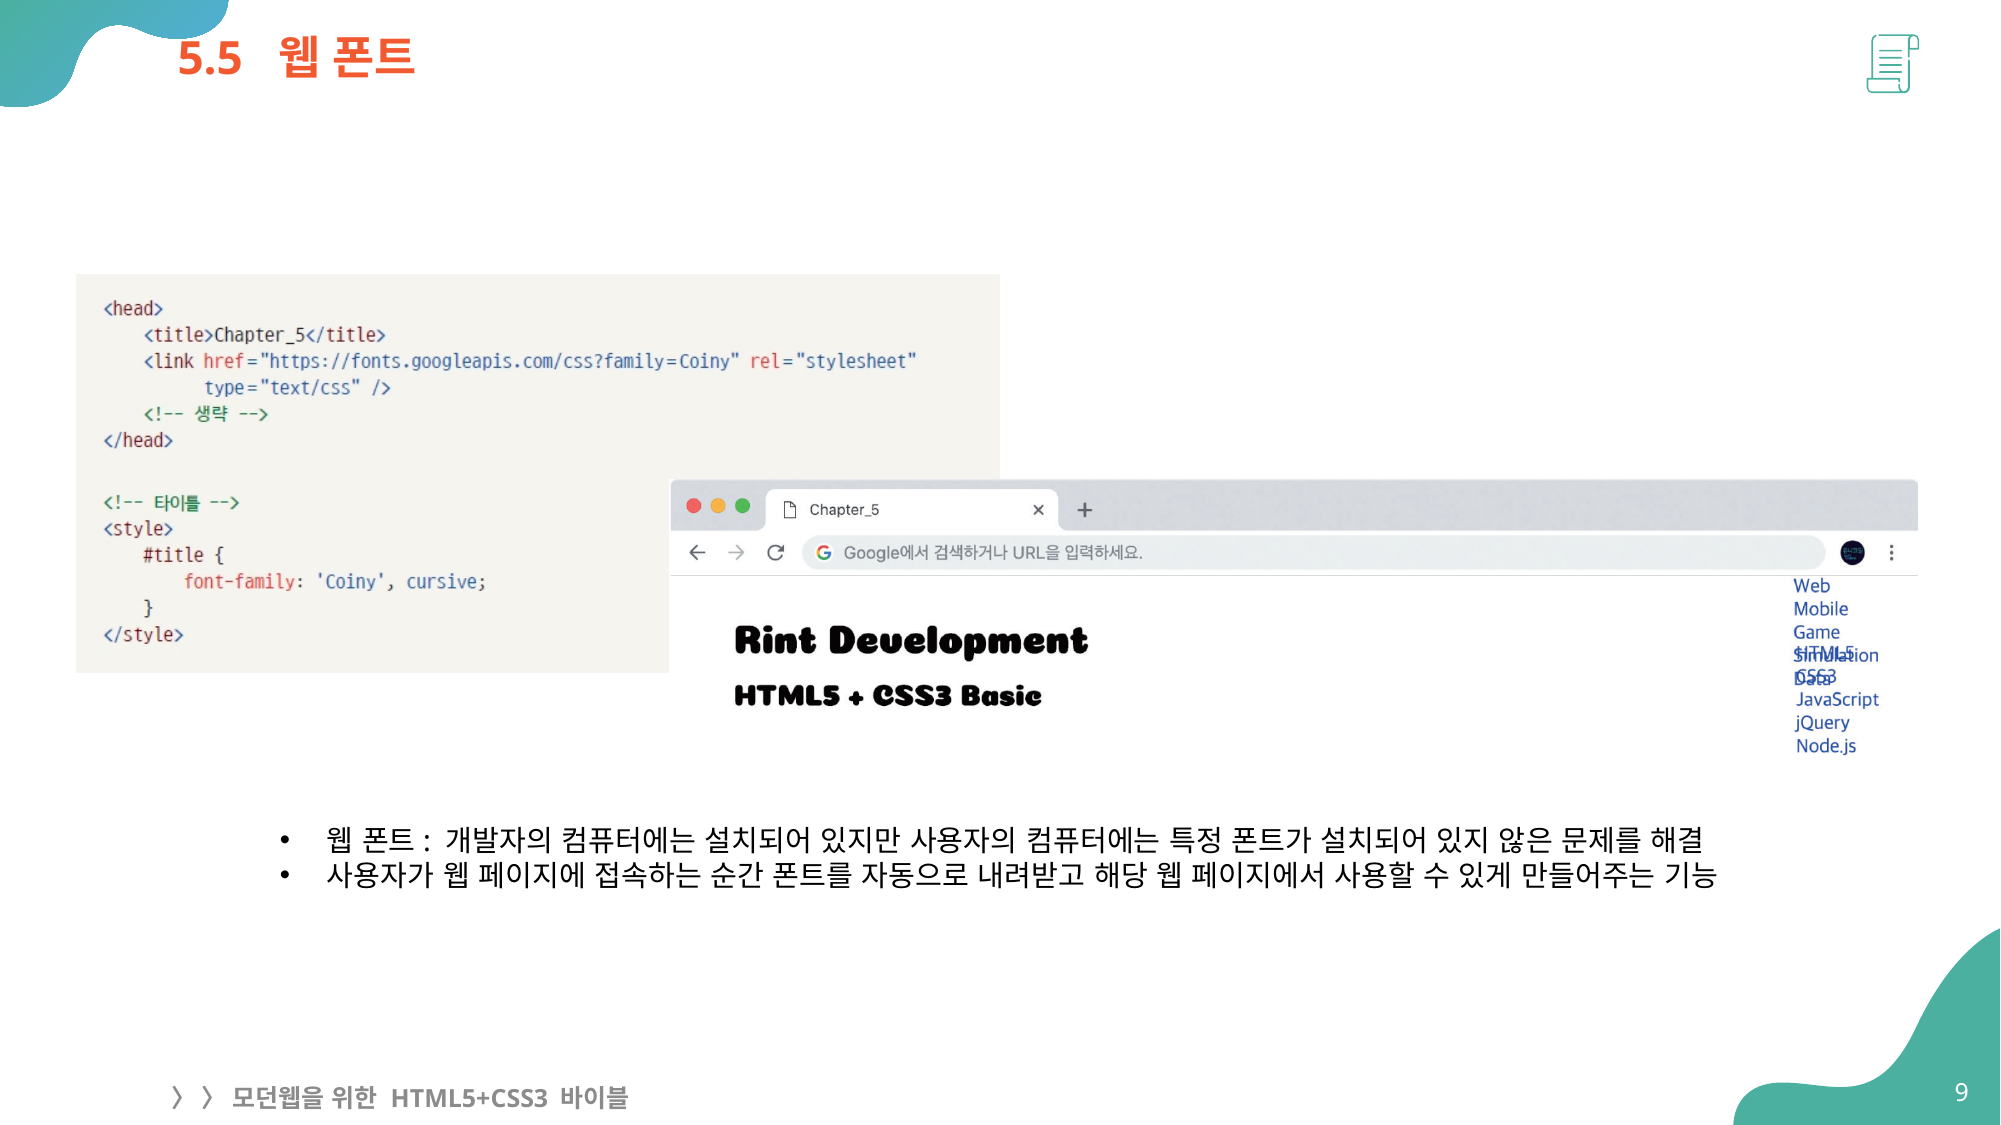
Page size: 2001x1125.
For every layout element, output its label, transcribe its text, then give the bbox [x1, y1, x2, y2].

footer 〉 〉 모던웹을 위한 HTML5+CSS3 바이블 [63, 1085, 738, 1109]
picture [76, 274, 1918, 892]
slide_number 9 [1917, 1063, 1984, 1124]
text_box 웹 폰트: 개발자의 컴퓨터에는 설치되어 있지만 사용자의 컴퓨터에는 특정 폰트가 설치되어 있지 않은 문제를 해결 사용자가 웹 페이지에 접속하는 순간 폰트를 자동으로 내려받고 해당 웹 페이지에서 사용할 수 있게 만들어주는 기능 [265, 814, 1735, 900]
title 5.5 웹 폰트 [162, 27, 2000, 93]
